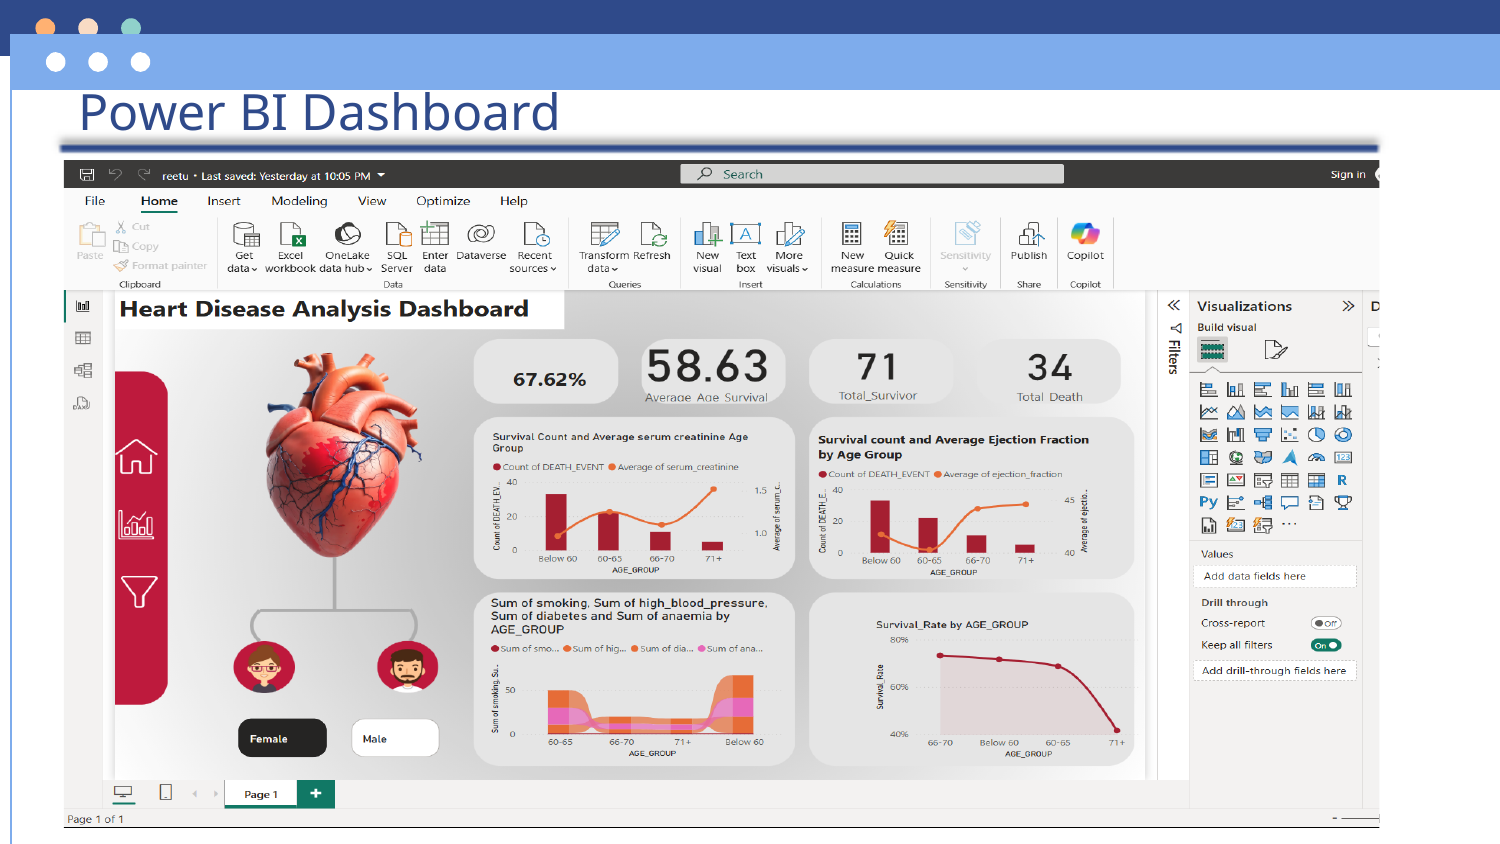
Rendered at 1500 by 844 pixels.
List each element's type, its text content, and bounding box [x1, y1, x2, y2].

picture [50, 128, 1393, 828]
text_box Power BI Dashboard [63, 65, 1500, 161]
